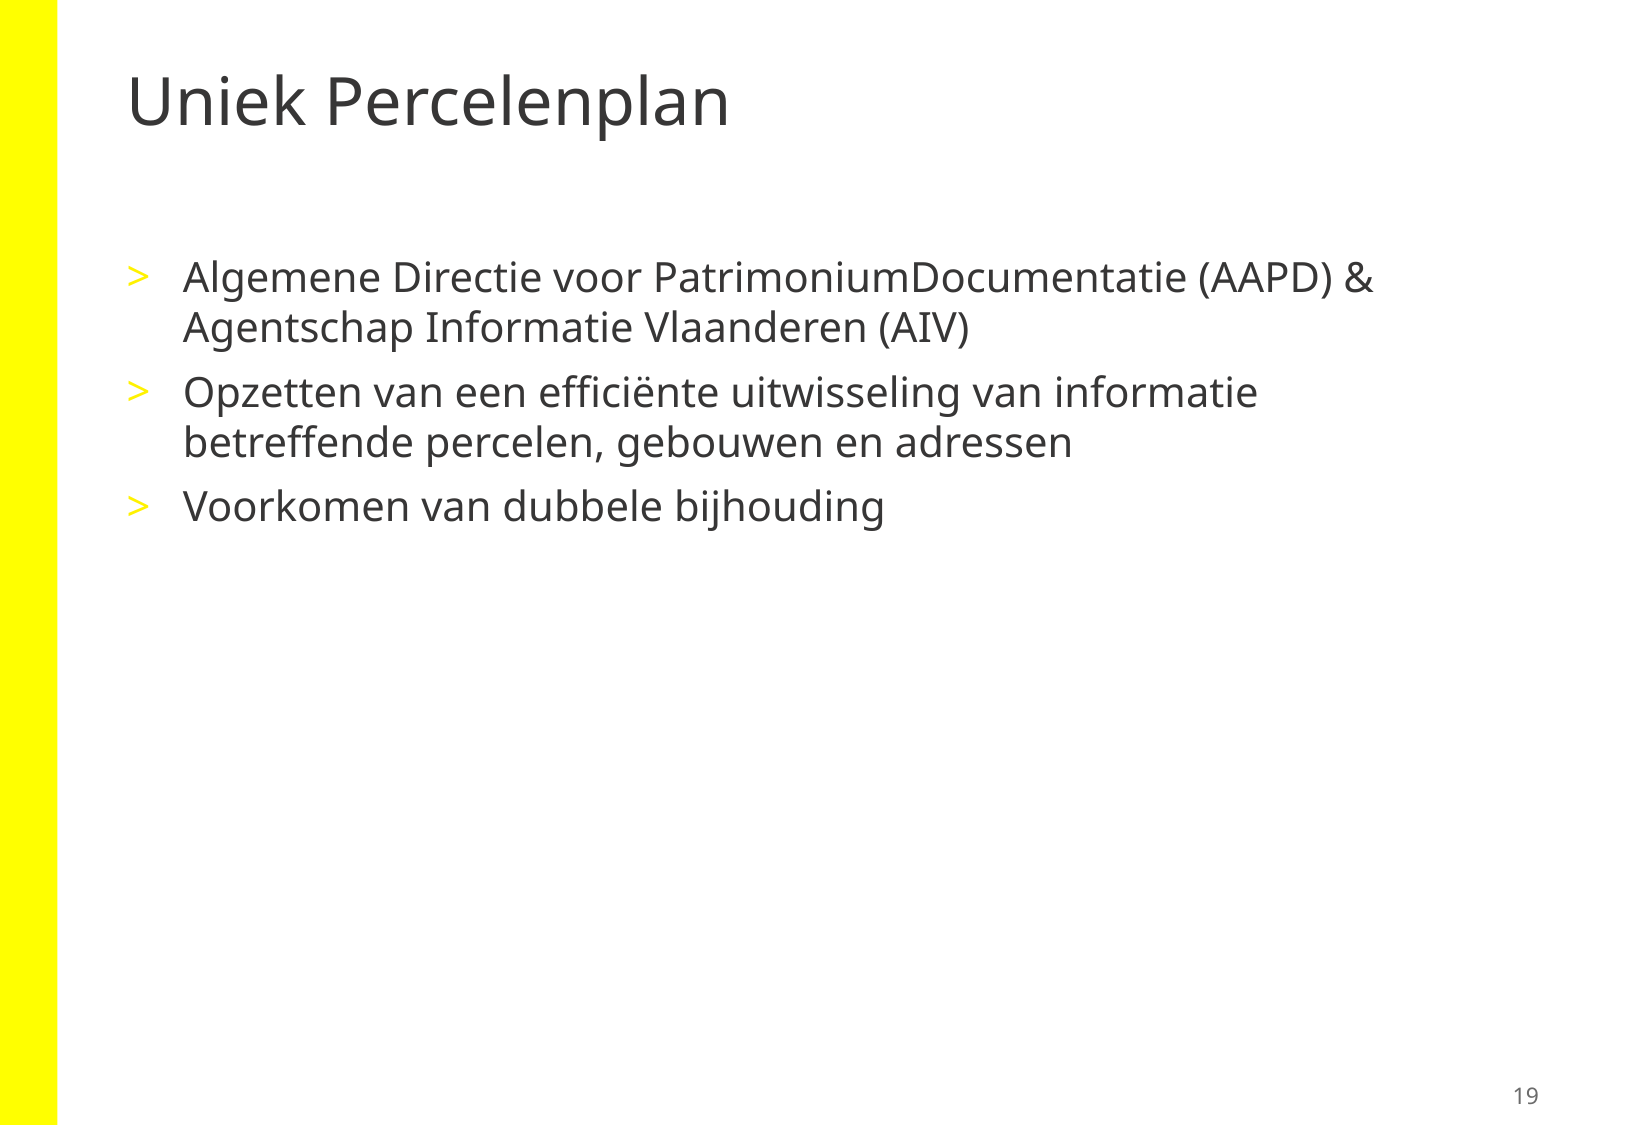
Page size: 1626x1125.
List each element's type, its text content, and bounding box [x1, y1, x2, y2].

list Algemene Directie voor PatrimoniumDocumentatie (AAPD) & Agentschap Informatie Vlaanderen (AIV) Opzetten van een efficiënte uitwisseling van informatie betreffende percelen, gebouwen en adressen Voorkomen van dubbele bijhouding [111, 243, 1514, 1063]
title Uniek Percelenplan [111, 59, 1514, 222]
slide_number 19 [1424, 1075, 1548, 1120]
